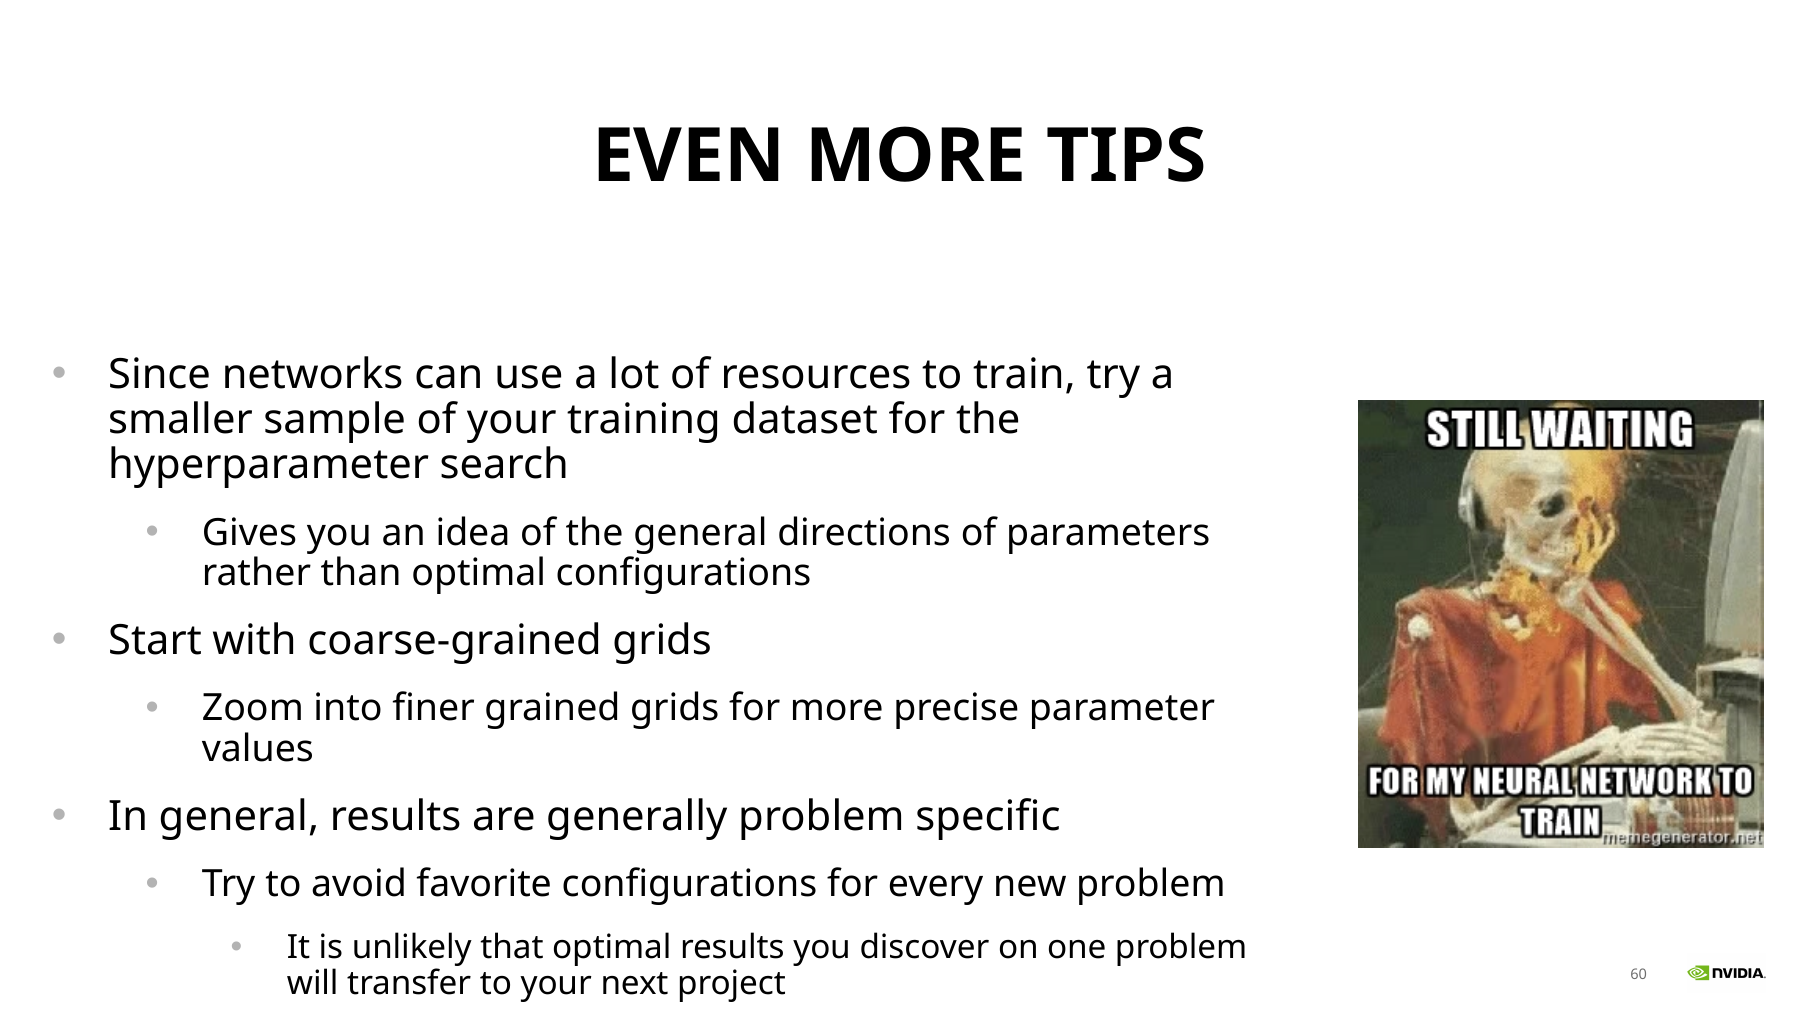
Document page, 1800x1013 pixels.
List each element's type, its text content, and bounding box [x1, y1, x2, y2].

picture [1687, 953, 1766, 993]
title Even more Tips [81, 108, 1719, 206]
picture [1358, 400, 1764, 849]
list Since networks can use a lot of resources to train, try a smaller sample of your training dataset for the hyperparameter search Gives you an idea of the general directions of parameters rather than optimal configurations Start with coarse-grained grids Zoom into finer grained grids for more precise parameter values In general, results are generally problem specific Try to avoid favorite configurations for every new problem It is unlikely that optimal results you discover on one problem will transfer to your next project [36, 344, 1311, 956]
